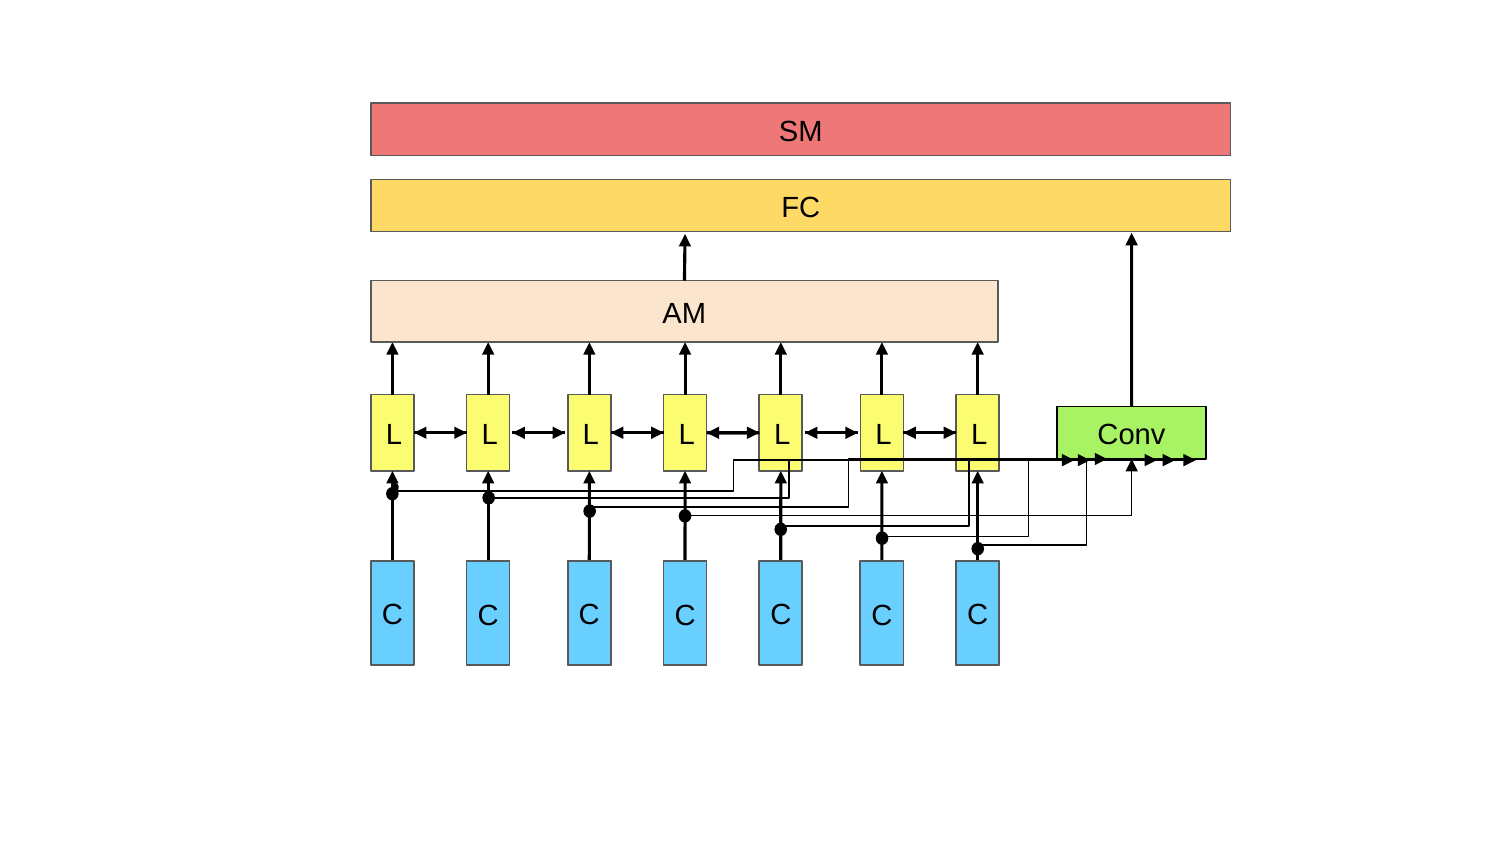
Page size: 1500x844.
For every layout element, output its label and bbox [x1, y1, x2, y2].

text_box [370, 103, 1231, 156]
text_box [353, 179, 1231, 666]
